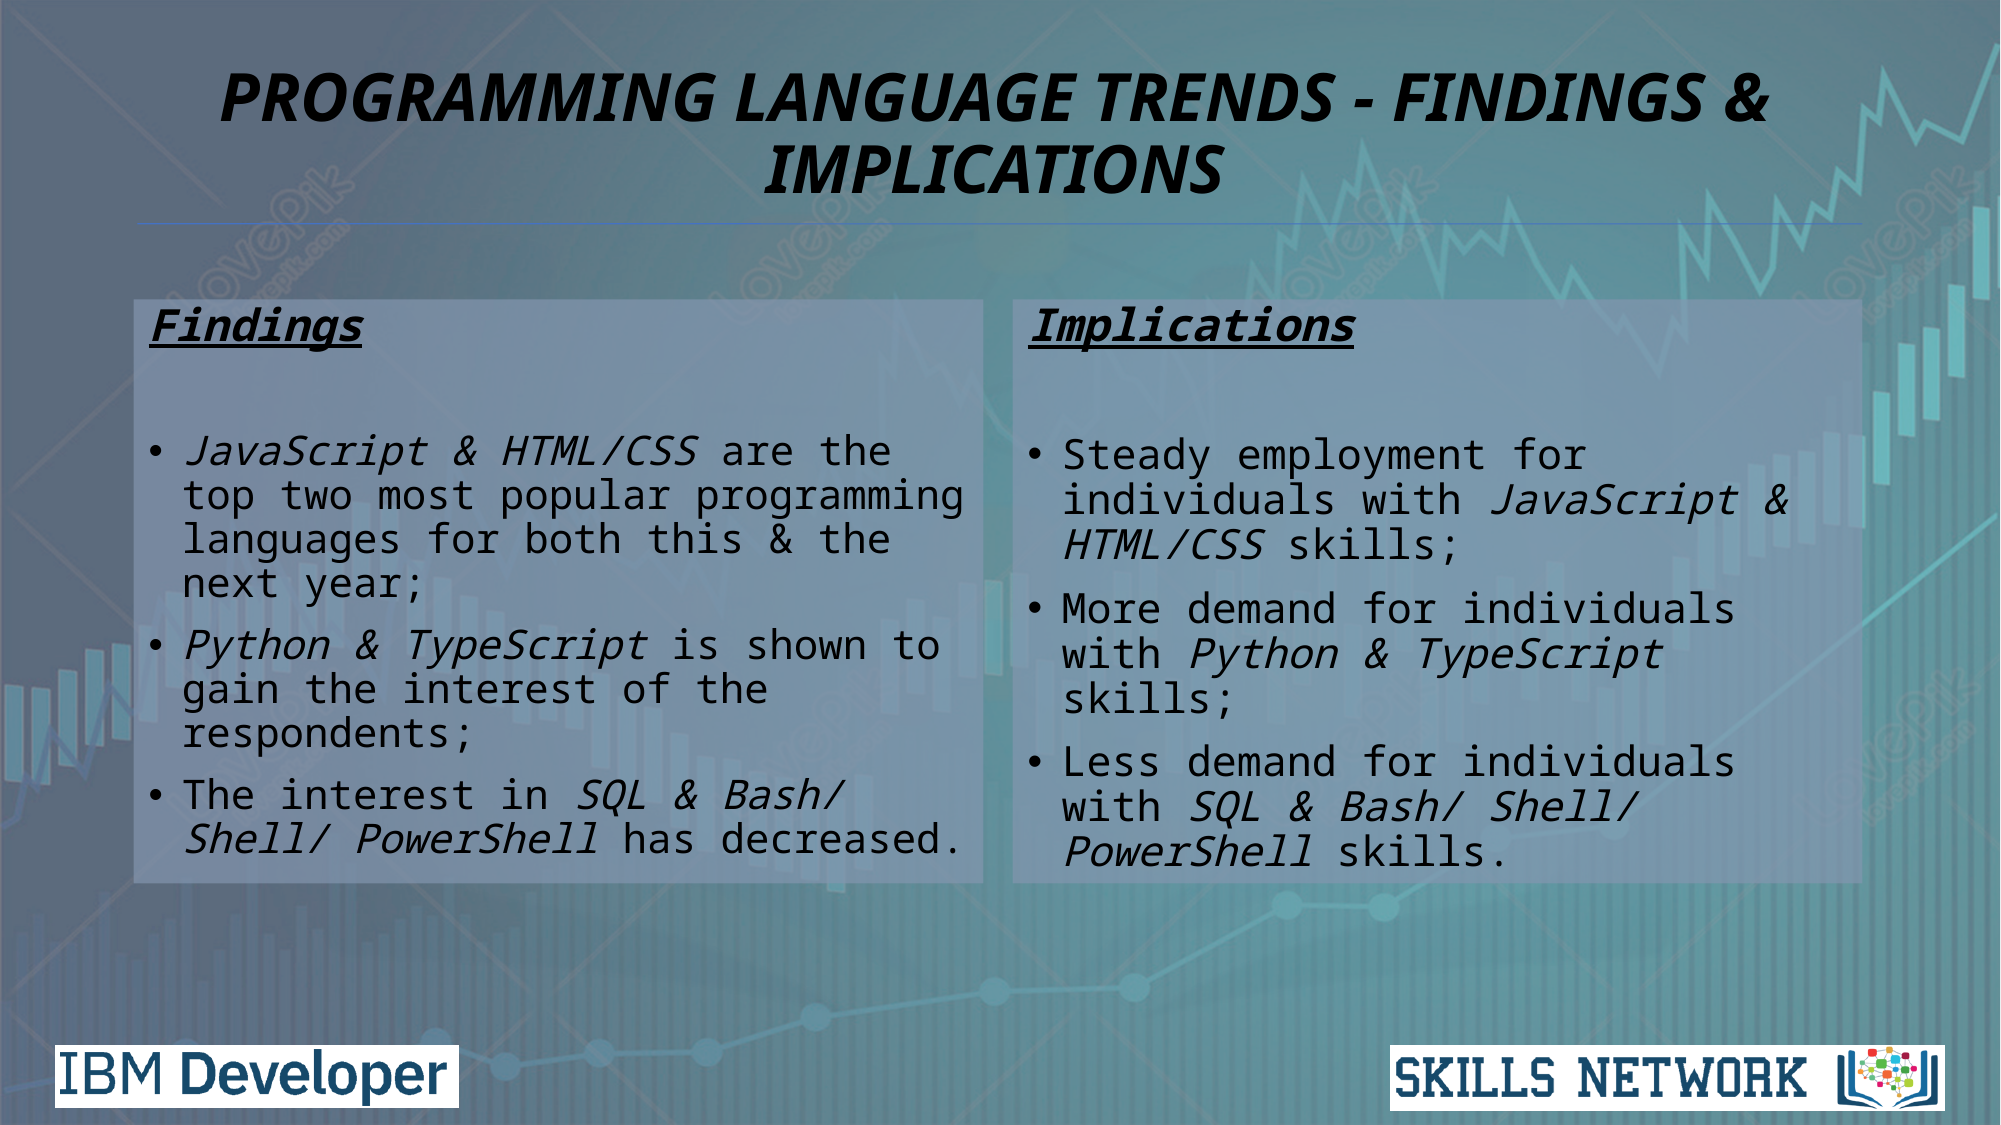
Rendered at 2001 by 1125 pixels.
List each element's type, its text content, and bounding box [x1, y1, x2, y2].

picture [0, 0, 2001, 1125]
title PROGRAMMING LANGUAGE TRENDS - FINDINGS & IMPLICATIONS [133, 26, 1859, 245]
list Findings JavaScript & HTML/CSS are the top two most popular programming languages for both this & the next year; Python & TypeScript is shown to gain the interest of the respondents; The interest in SQL & Bash/ Shell/ PowerShell has decreased. [133, 299, 984, 884]
list Implications Steady employment for individuals with JavaScript & HTML/CSS skills; More demand for individuals with Python & TypeScript skills; Less demand for individuals with SQL & Bash/ Shell/ PowerShell skills. [1012, 299, 1863, 884]
